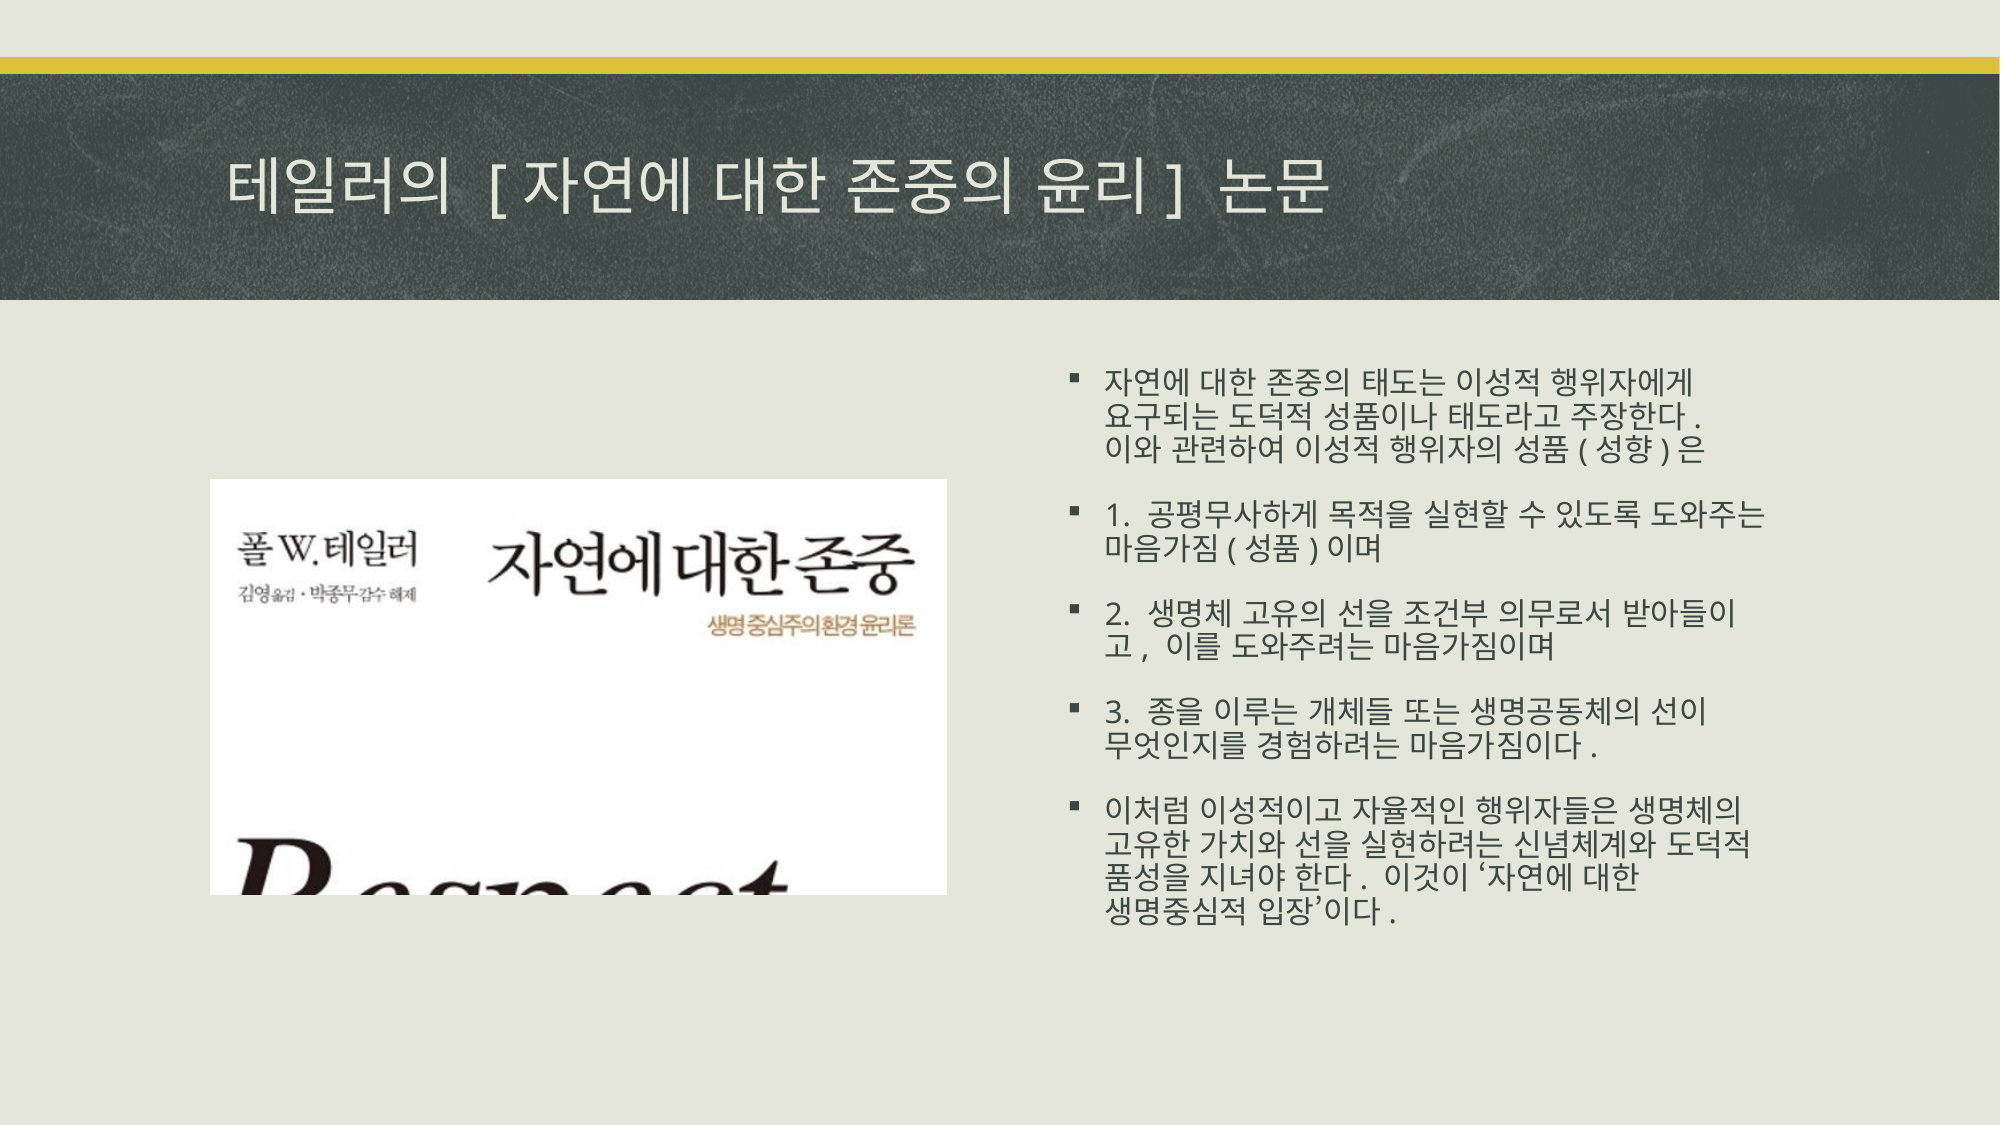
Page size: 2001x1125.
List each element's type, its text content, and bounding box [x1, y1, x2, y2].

picture [0, 74, 2000, 300]
picture [209, 479, 947, 895]
list 자연에 대한 존중의 태도는 이성적 행위자에게 요구되는 도덕적 성품이나 태도라고 주장한다. 이와 관련하여 이성적 행위자의 성품(성향)은 1. 공평무사하게 목적을 실현할 수 있도록 도와주는 마음가짐(성품)이며 2. 생명체 고유의 선을 조건부 의무로서 받아들이고, 이를 도와주려는 마음가짐이며 3. 종을 이루는 개체들 또는 생명공동체의 선이 무엇인지를 경험하려는 마음가짐이다. 이처럼 이성적이고 자율적인 행위자들은 생명체의 고유한 가치와 선을 실현하려는 신념체계와 도덕적 품성을 지녀야 한다. 이것이 ‘자연에 대한 생명중심적 입장’이다. [1052, 360, 1790, 1014]
title 테일러의 [자연에 대한 존중의 윤리] 논문 [210, 76, 1790, 300]
